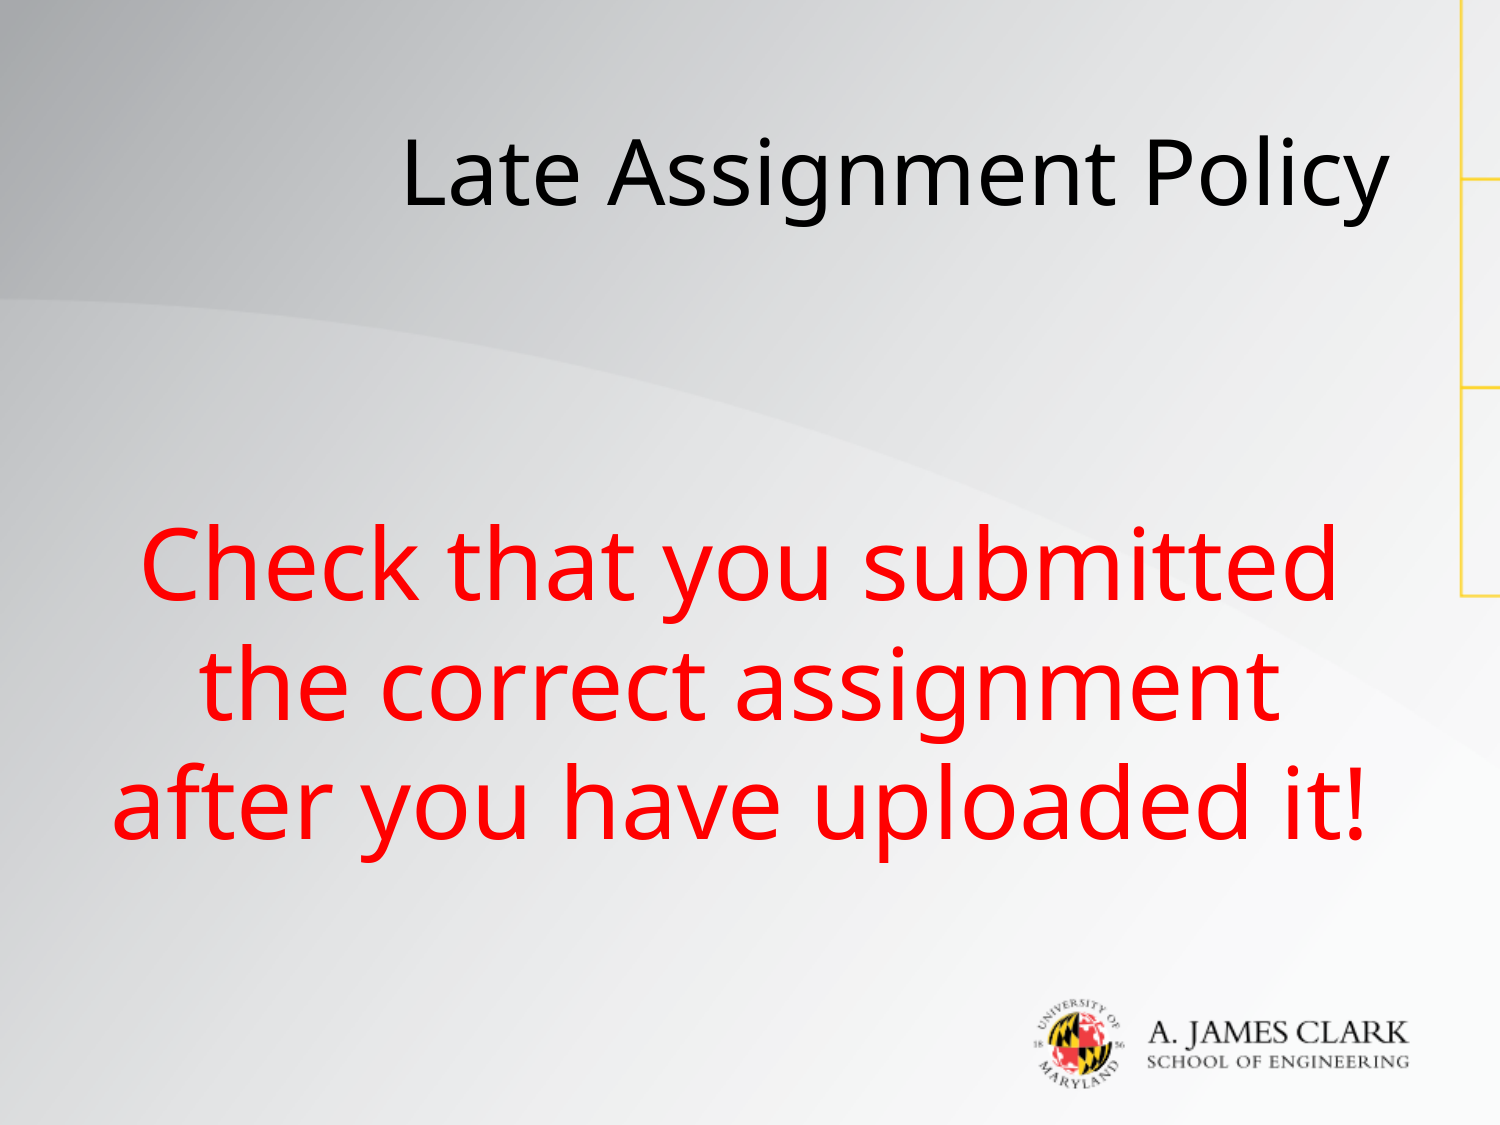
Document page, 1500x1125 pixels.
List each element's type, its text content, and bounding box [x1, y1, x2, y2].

title Late Assignment Policy [75, 45, 1407, 231]
list Check that you submitted the correct assignment after you have uploaded it! [75, 352, 1407, 1002]
